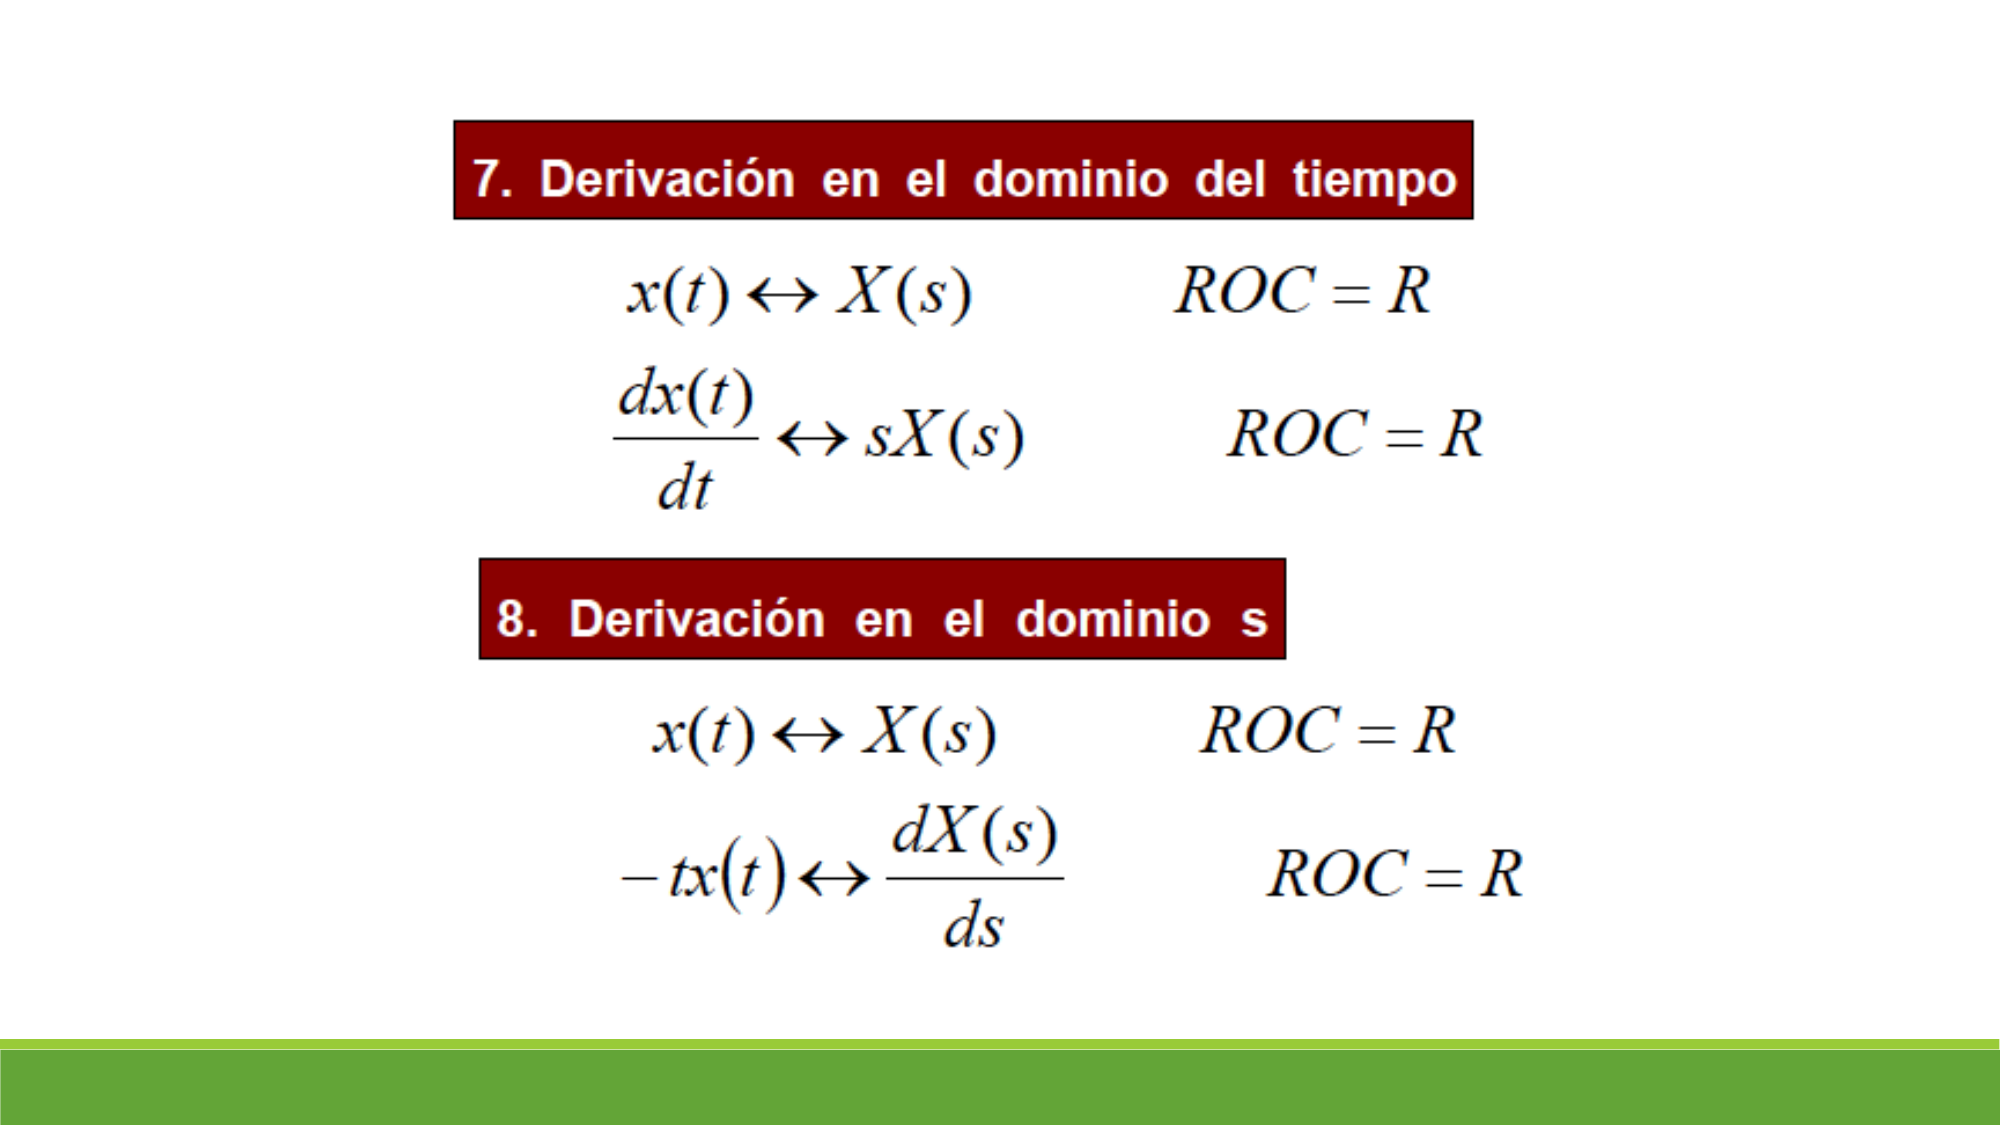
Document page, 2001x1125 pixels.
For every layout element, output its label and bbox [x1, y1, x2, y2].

picture [416, 86, 1649, 974]
